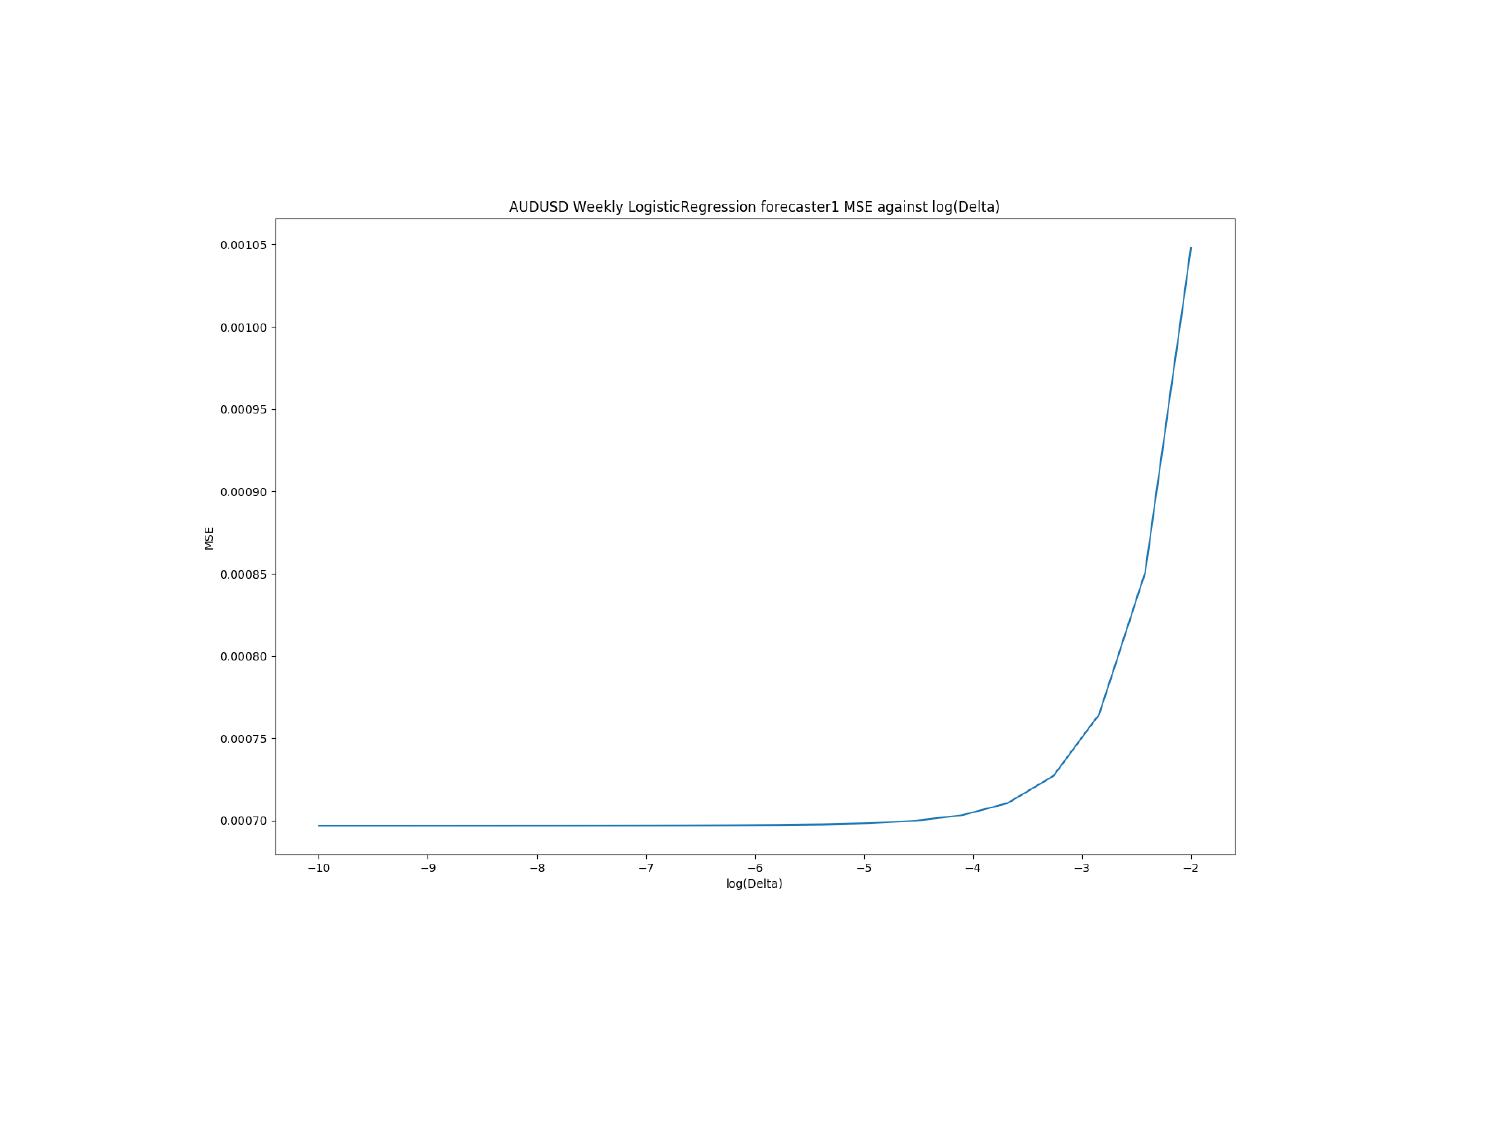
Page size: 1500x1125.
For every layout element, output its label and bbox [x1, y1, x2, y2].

picture [119, 119, 1358, 946]
